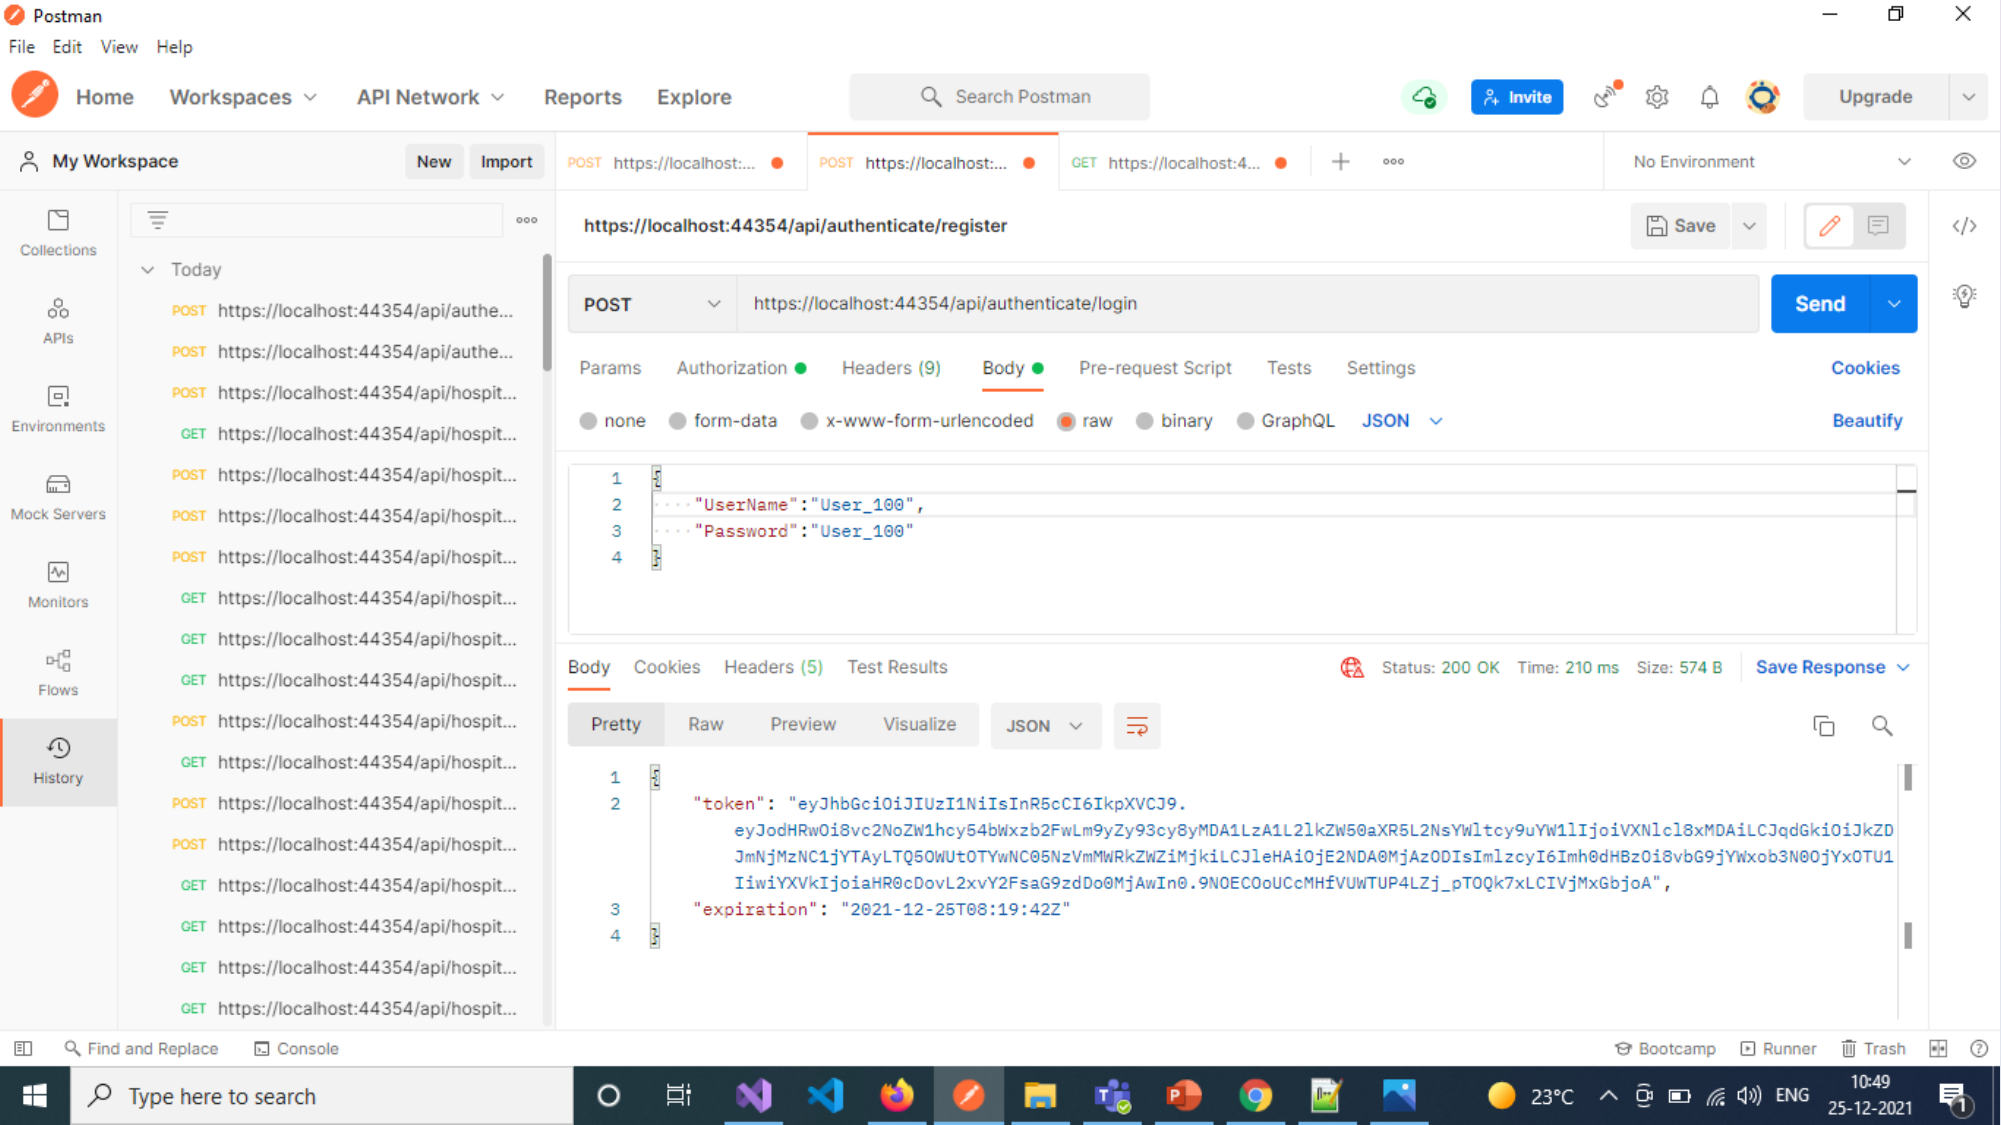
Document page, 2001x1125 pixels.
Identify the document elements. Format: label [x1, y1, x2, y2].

list [0, 0, 2000, 1125]
